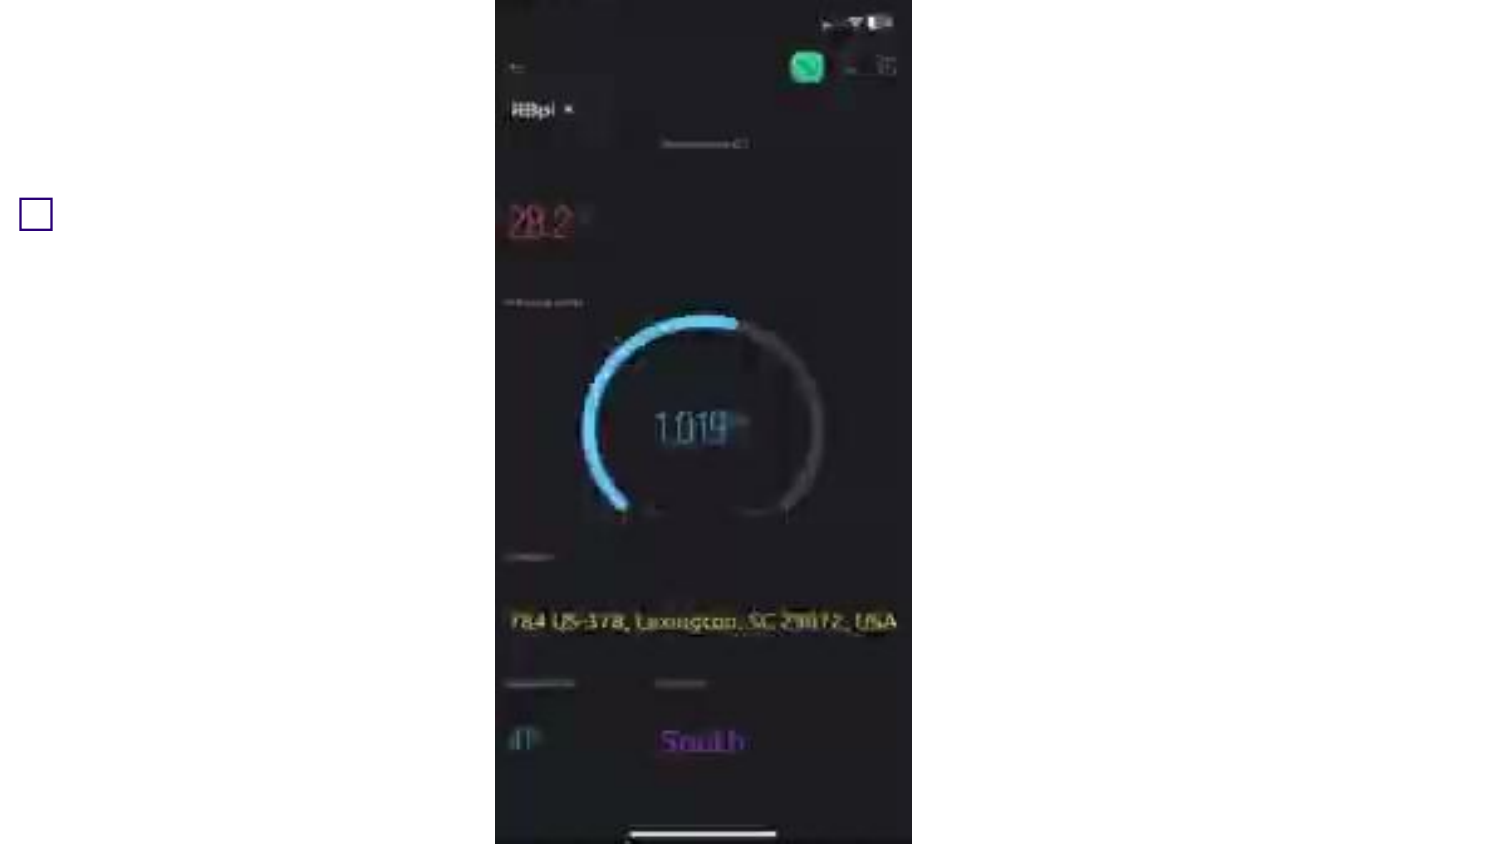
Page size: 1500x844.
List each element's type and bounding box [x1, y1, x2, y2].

picture [495, 0, 913, 844]
